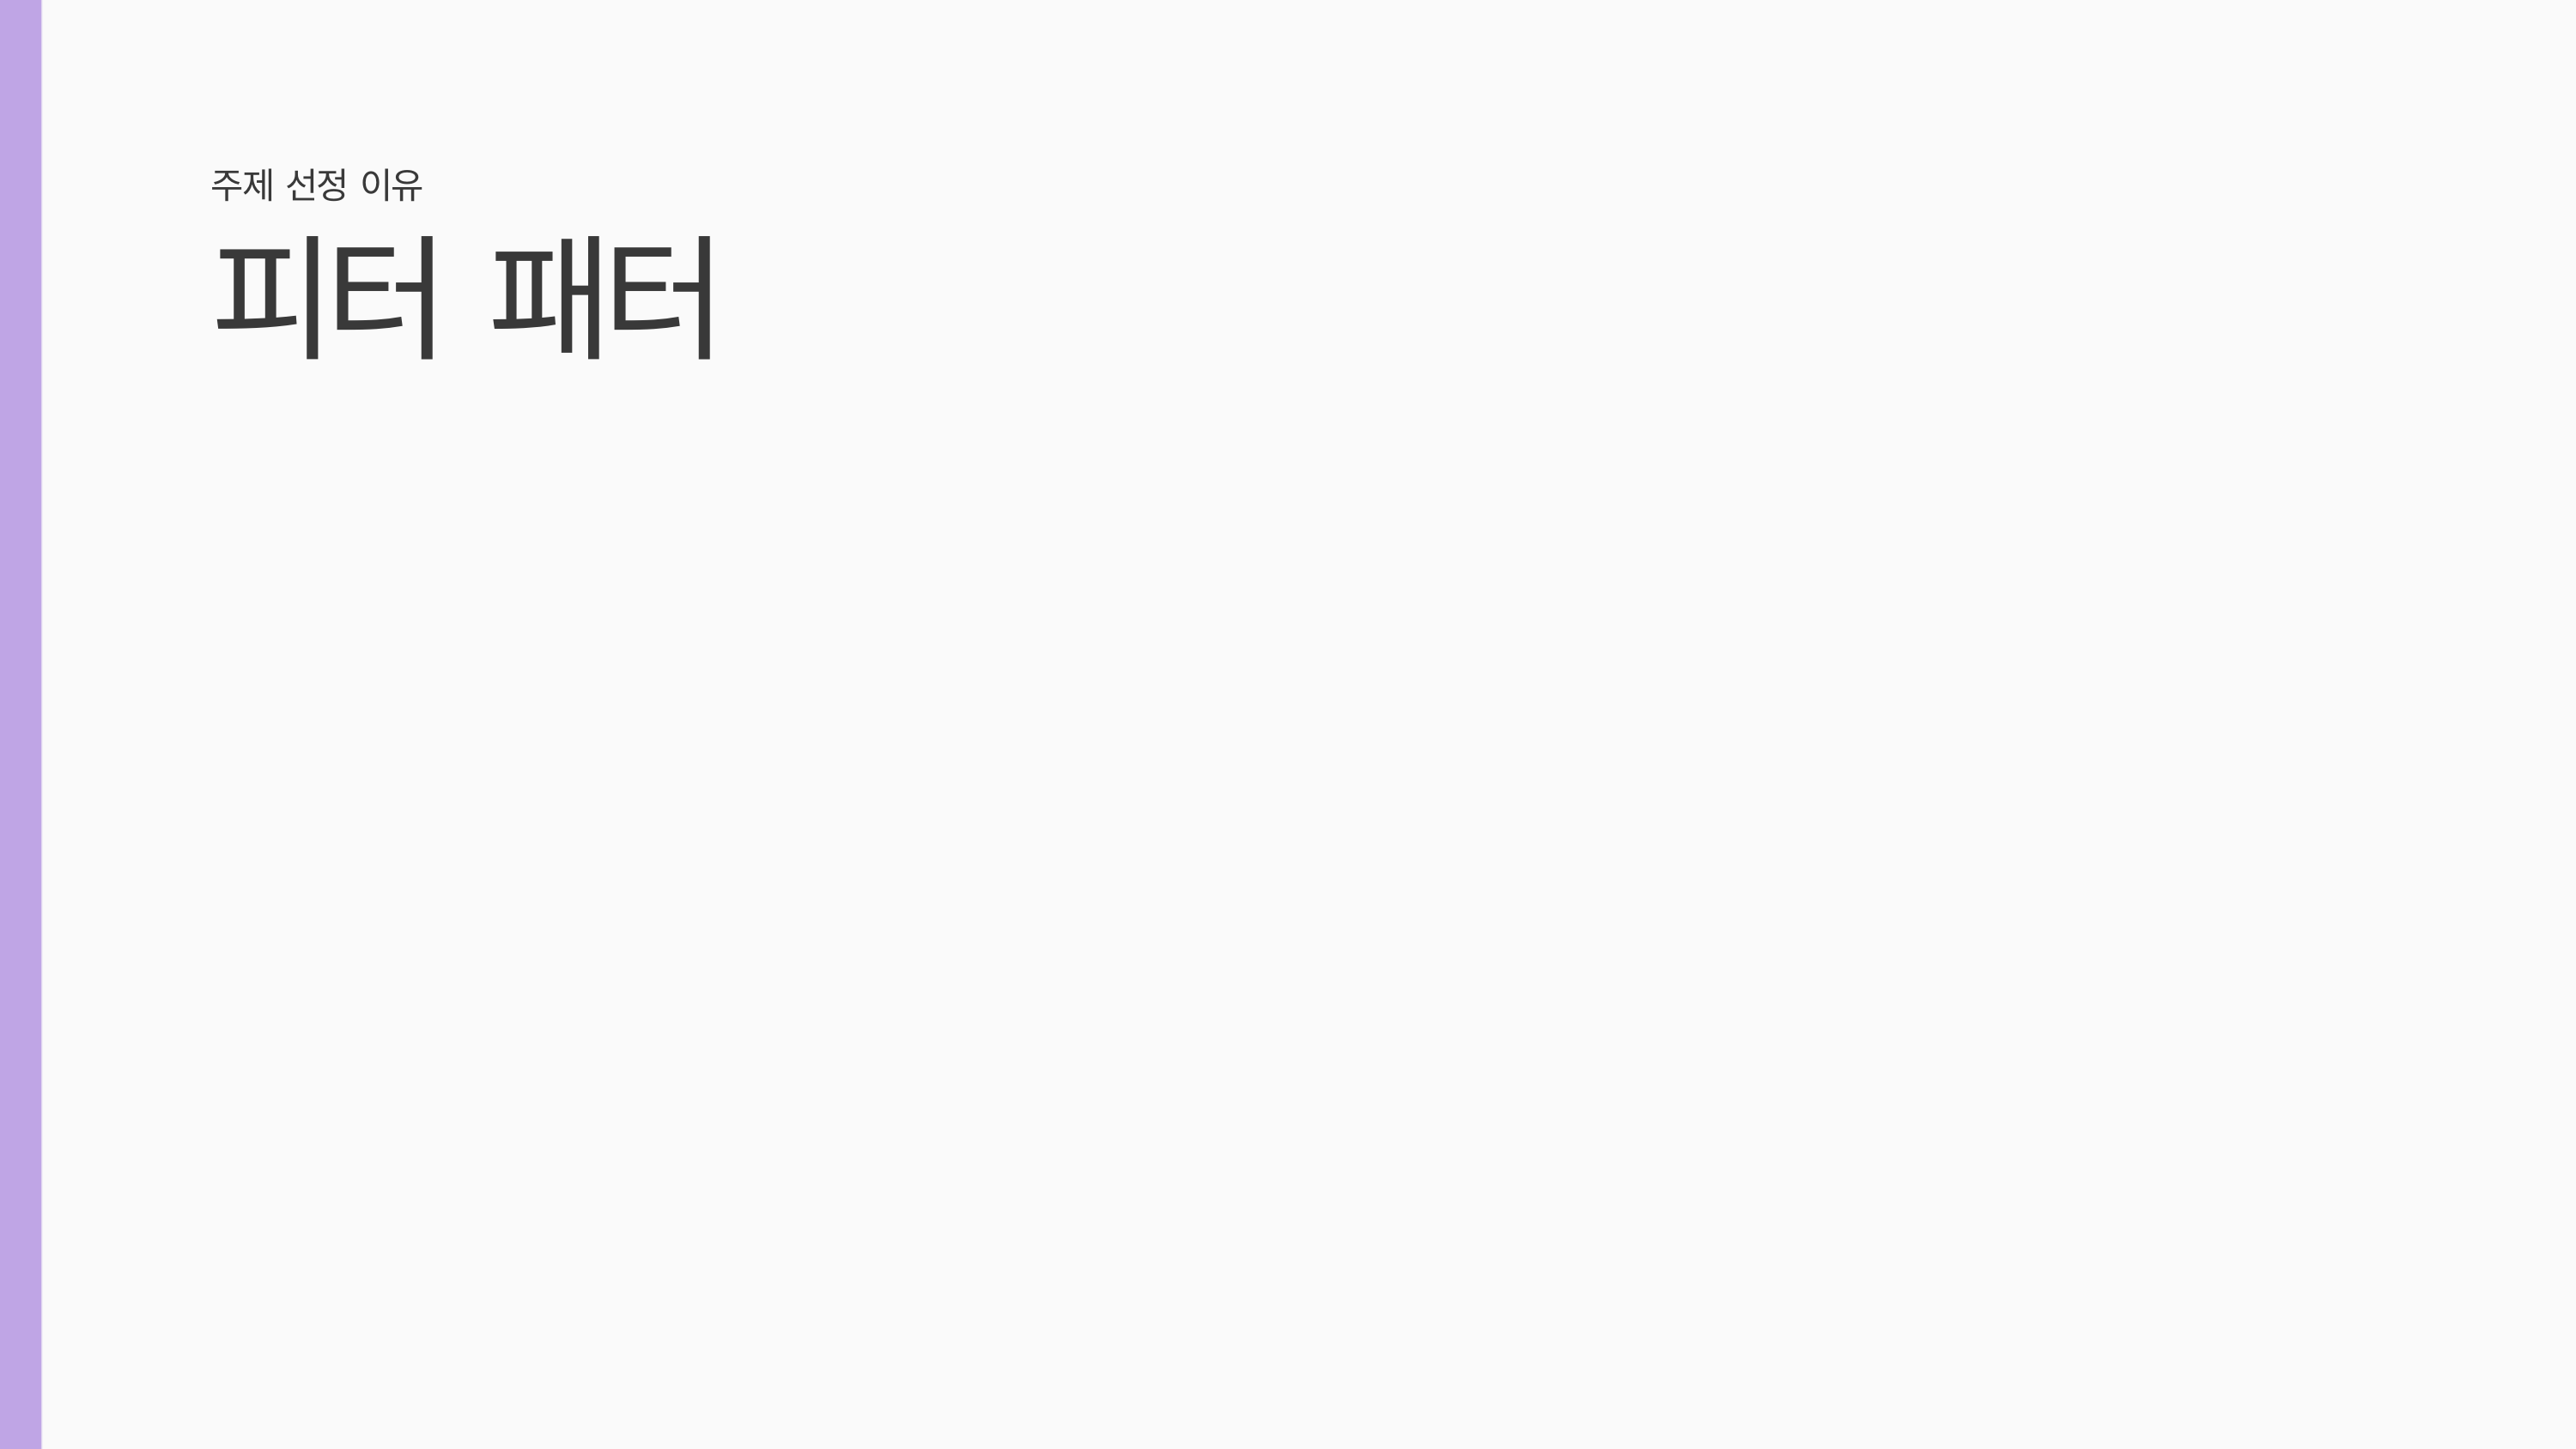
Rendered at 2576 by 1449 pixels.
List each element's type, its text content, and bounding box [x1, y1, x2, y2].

text_box 주제 선정 이유 [210, 155, 1093, 206]
text_box 피터 패터 [210, 185, 1115, 378]
picture [0, 0, 44, 1449]
